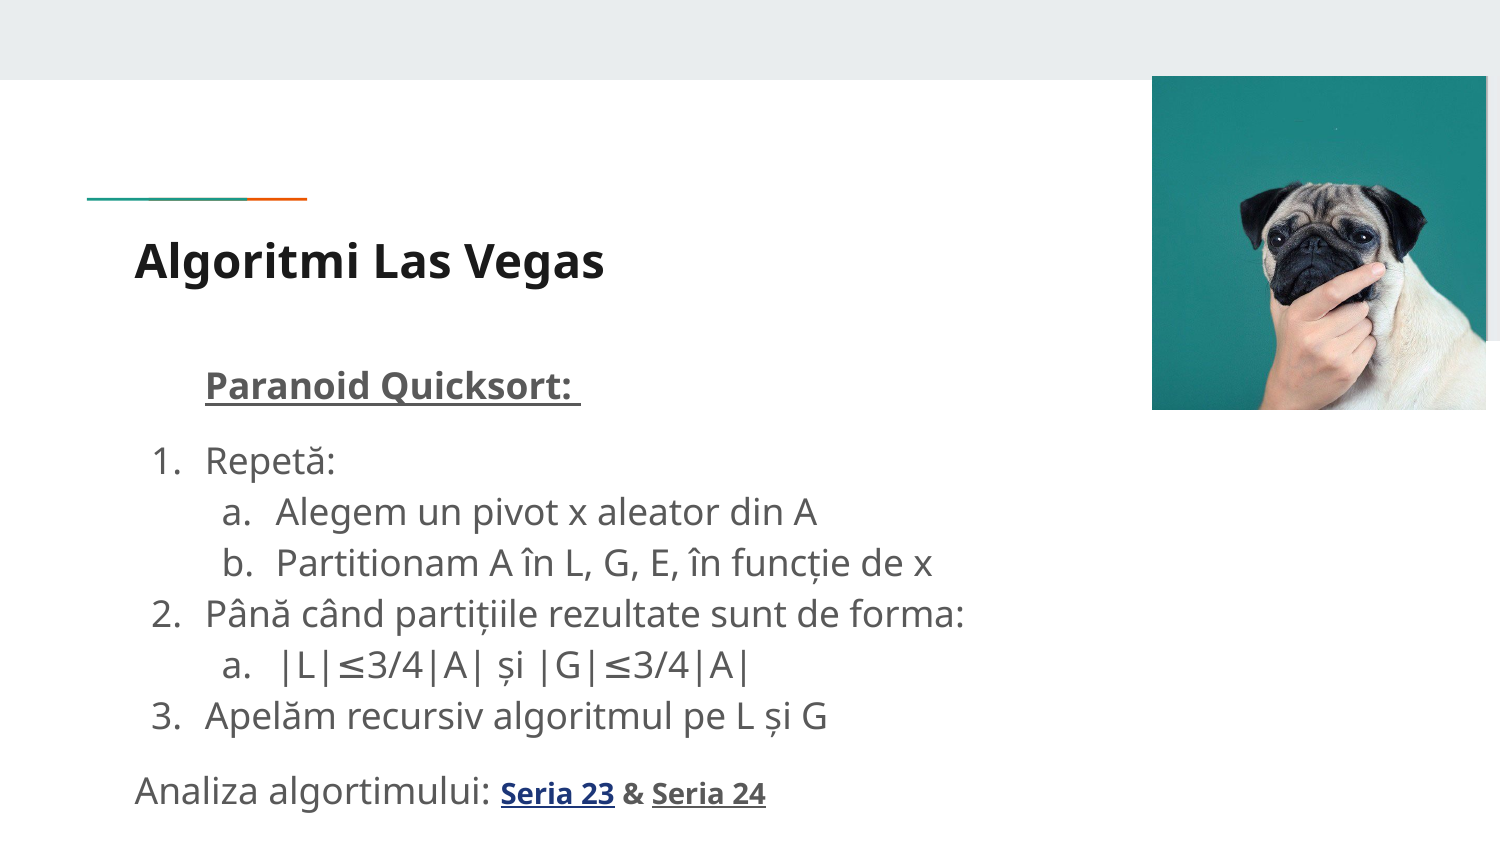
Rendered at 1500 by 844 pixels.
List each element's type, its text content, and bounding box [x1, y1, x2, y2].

list Paranoid Quicksort: Repetă: Alegem un pivot x aleator din A Partitionam A în L, G, E, în funcție de x Până când partițiile rezultate sunt de forma: |L|≤3/4|A| și |G|≤3/4|A| Apelăm recursiv algoritmul pe L și G Analiza algortimului: Seria 23 & Seria 24 [119, 341, 1381, 828]
picture [1151, 75, 1500, 410]
title Algoritmi Las Vegas [119, 216, 1146, 305]
